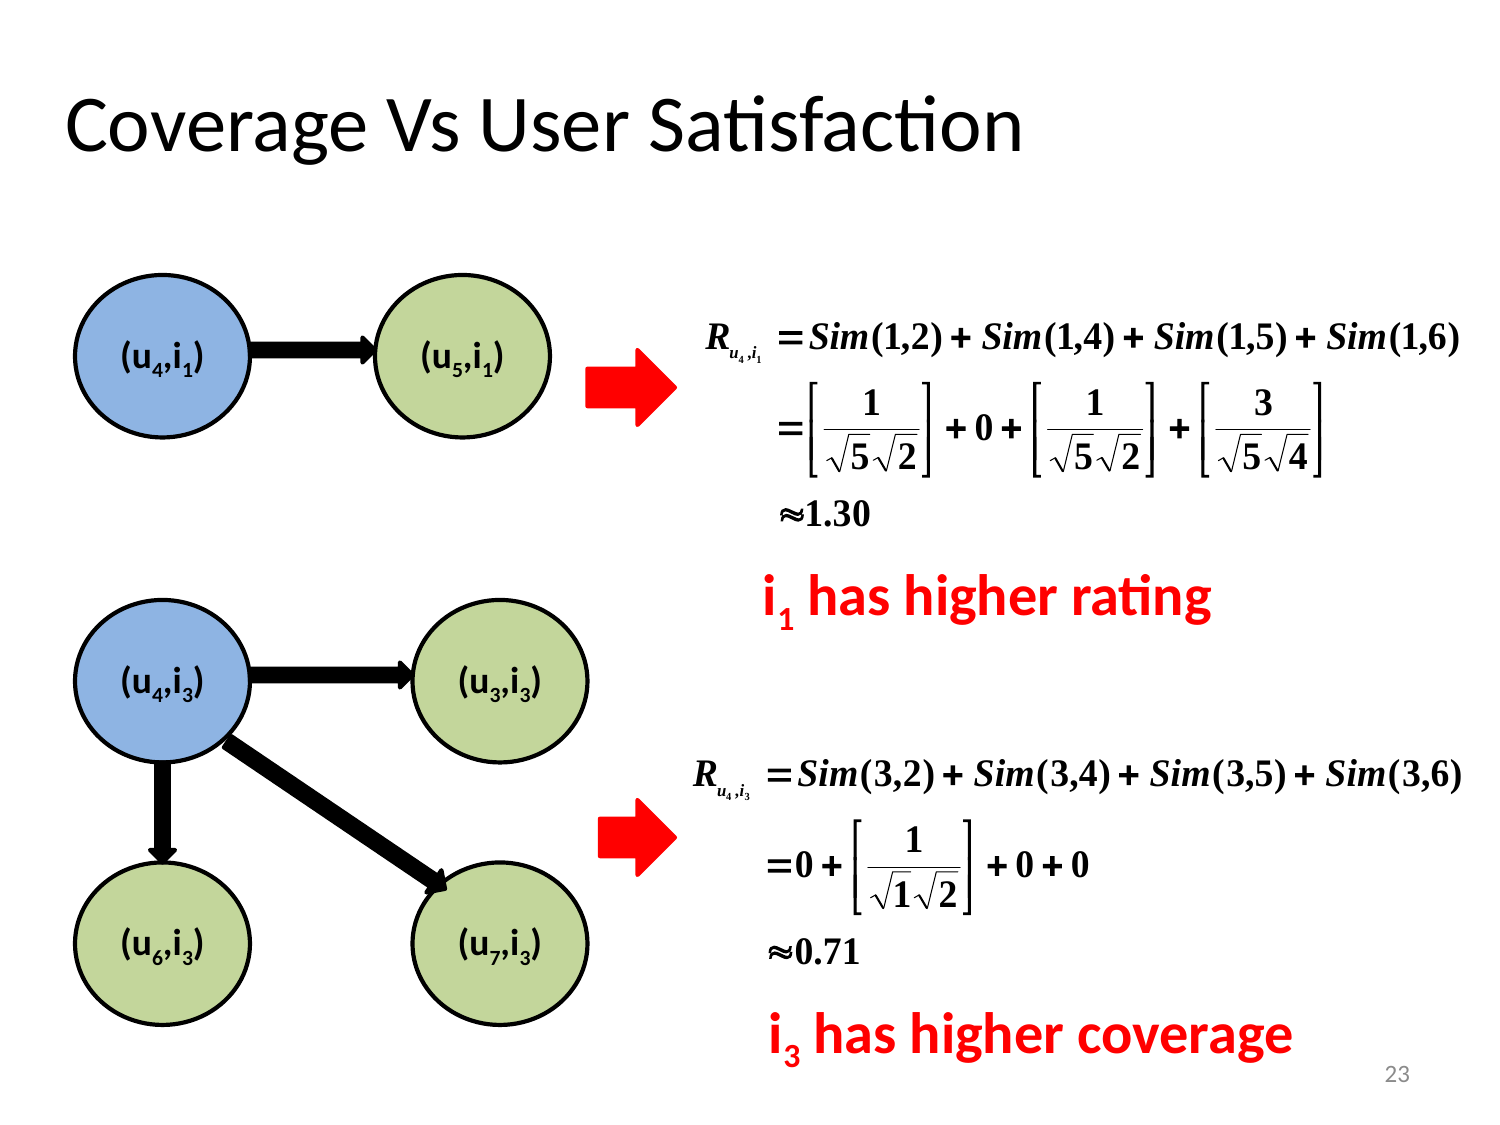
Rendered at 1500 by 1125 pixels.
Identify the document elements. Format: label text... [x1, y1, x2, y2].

text_box [585, 348, 678, 427]
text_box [74, 274, 551, 438]
text_box i1 has higher rating [724, 549, 1250, 645]
text_box i3 has higher coverage [712, 987, 1350, 1082]
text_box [699, 312, 1463, 534]
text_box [687, 749, 1467, 971]
text_box [597, 798, 678, 877]
title Coverage Vs User Satisfaction [50, 62, 1475, 175]
slide_number 23 [1074, 1042, 1425, 1103]
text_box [74, 599, 588, 1026]
